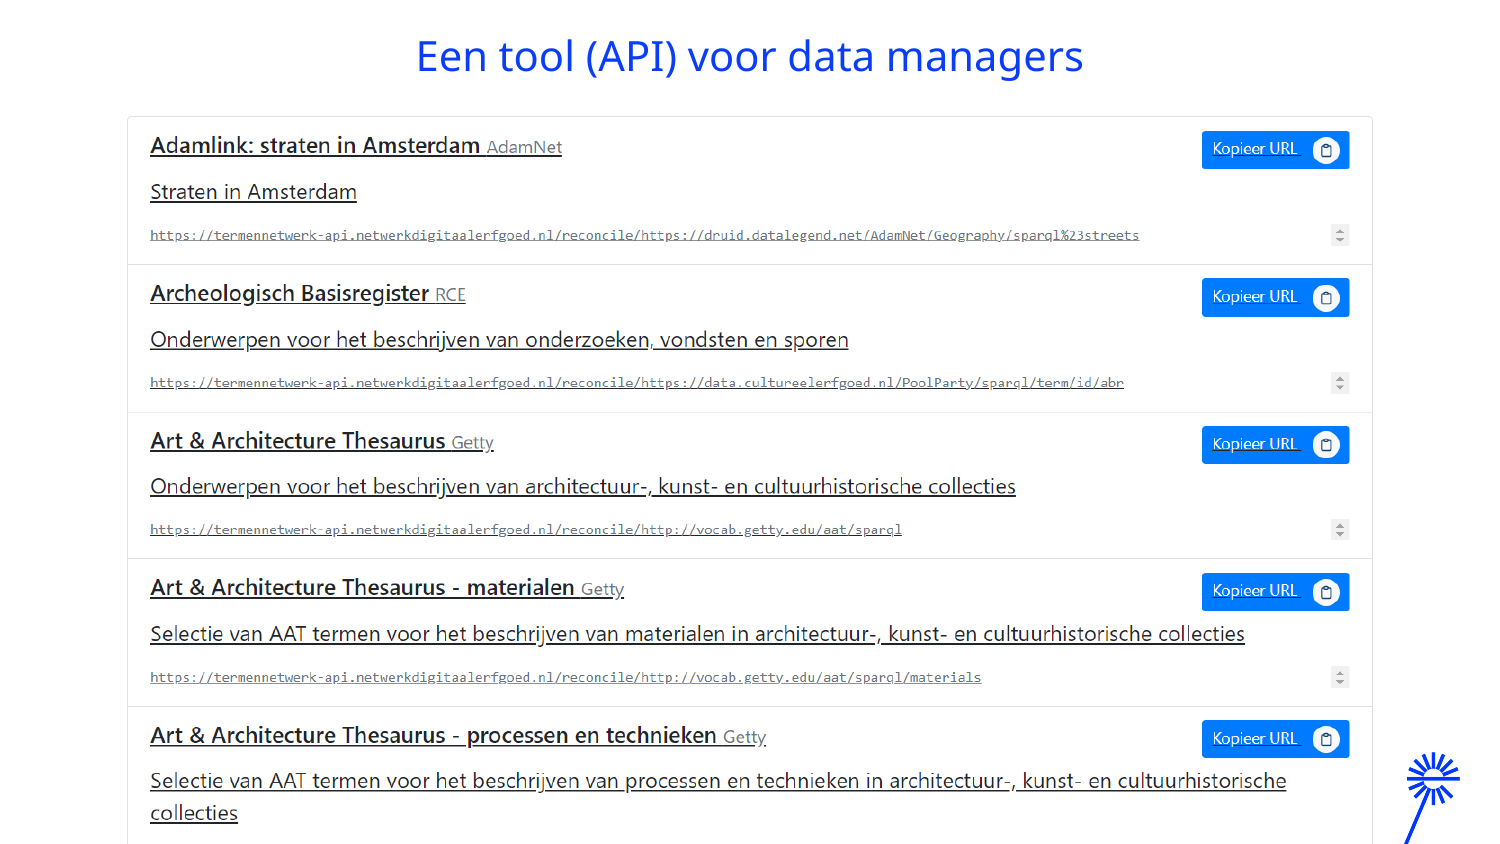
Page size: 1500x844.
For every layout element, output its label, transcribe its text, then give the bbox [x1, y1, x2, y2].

picture [114, 105, 1386, 844]
title Een tool (API) voor data managers [0, 0, 1500, 99]
picture [1387, 744, 1469, 844]
